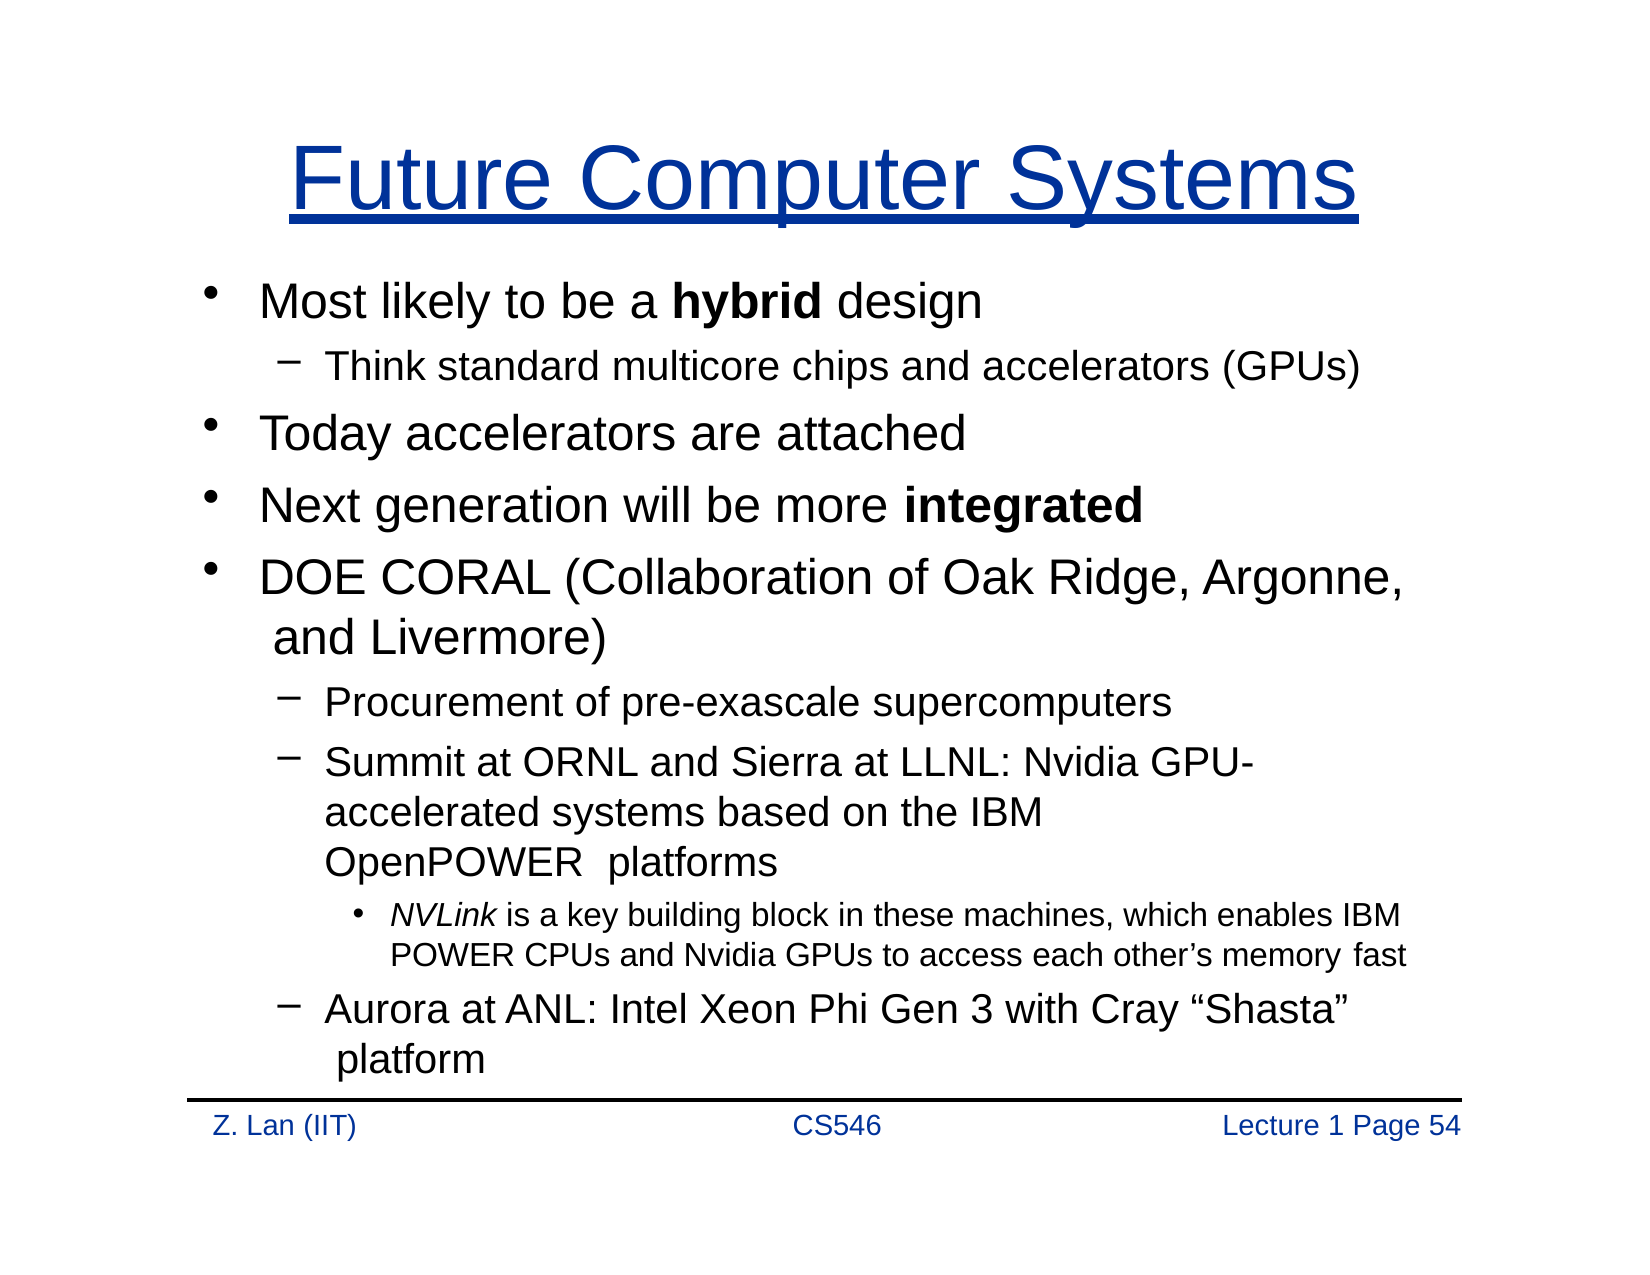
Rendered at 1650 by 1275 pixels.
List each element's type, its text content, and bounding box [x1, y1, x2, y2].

text_box Most likely to be a hybrid design Think standard multicore chips and accelerators (GPUs) Today accelerators are attached Next generation will be more integrated DOE CORAL (Collaboration of Oak Ridge, Argonne, and Livermore) Procurement of pre-exascale supercomputers Summit at ORNL and Sierra at LLNL: Nvidia GPU- accelerated systems based on the IBM OpenPOWER platforms NVLink is a key building block in these machines, which enables IBM POWER CPUs and Nvidia GPUs to access each other’s memory fast Aurora at ANL: Intel Xeon Phi Gen 3 with Cray “Shasta” platform [200, 268, 1417, 1083]
slide_number CS546 [790, 1110, 885, 1275]
slide_number Lecture 1 Page 54 [1197, 1110, 1464, 1275]
title Future Computer Systems [98, 62, 1552, 331]
footer Z. Lan (IIT) [210, 1110, 360, 1275]
